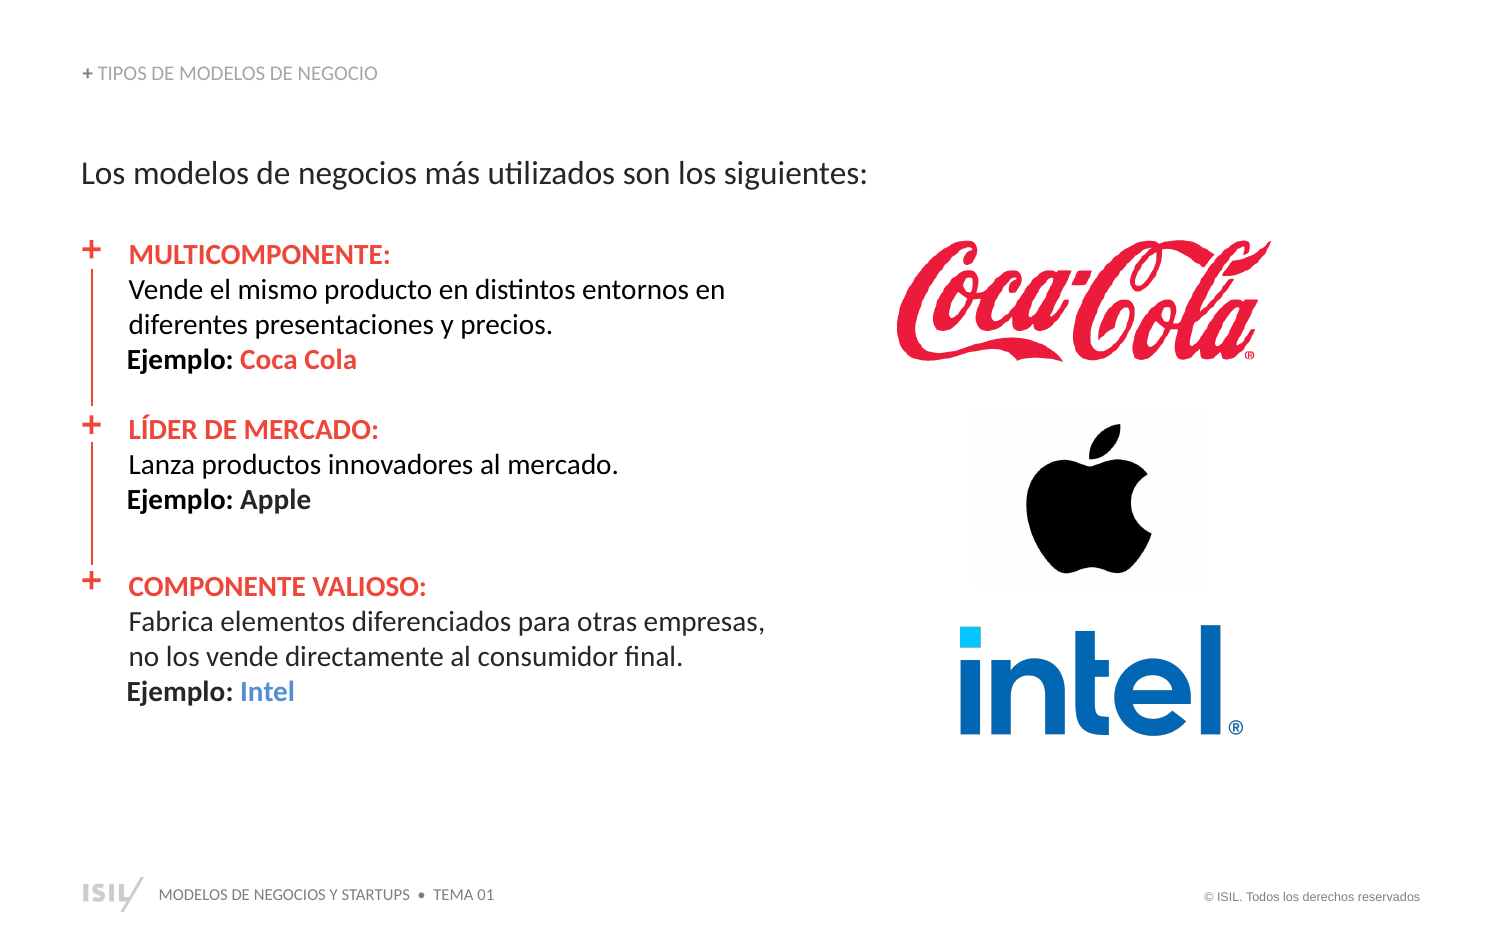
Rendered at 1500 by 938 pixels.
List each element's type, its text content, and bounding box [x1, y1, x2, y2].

text_box COMPONENTE VALIOSO: Fabrica elementos diferenciados para otras empresas, no los vende directamente al consumidor final. Ejemplo: Intel [126, 567, 800, 708]
picture [971, 410, 1209, 587]
picture [960, 625, 1243, 736]
text_box Los modelos de negocios más utilizados son los siguientes: [79, 151, 937, 192]
text_box LÍDER DE MERCADO: Lanza productos innovadores al mercado. Ejemplo: Apple [126, 410, 814, 516]
picture [863, 226, 1303, 374]
text_box [82, 415, 101, 434]
text_box [82, 240, 101, 259]
text_box [82, 571, 101, 590]
text_box MULTICOMPONENTE: Vende el mismo producto en distintos entornos en diferentes presentaciones y precios. Ejemplo: Coca Cola [126, 235, 814, 376]
text_box + TIPOS DE MODELOS DE NEGOCIO [82, 61, 780, 85]
